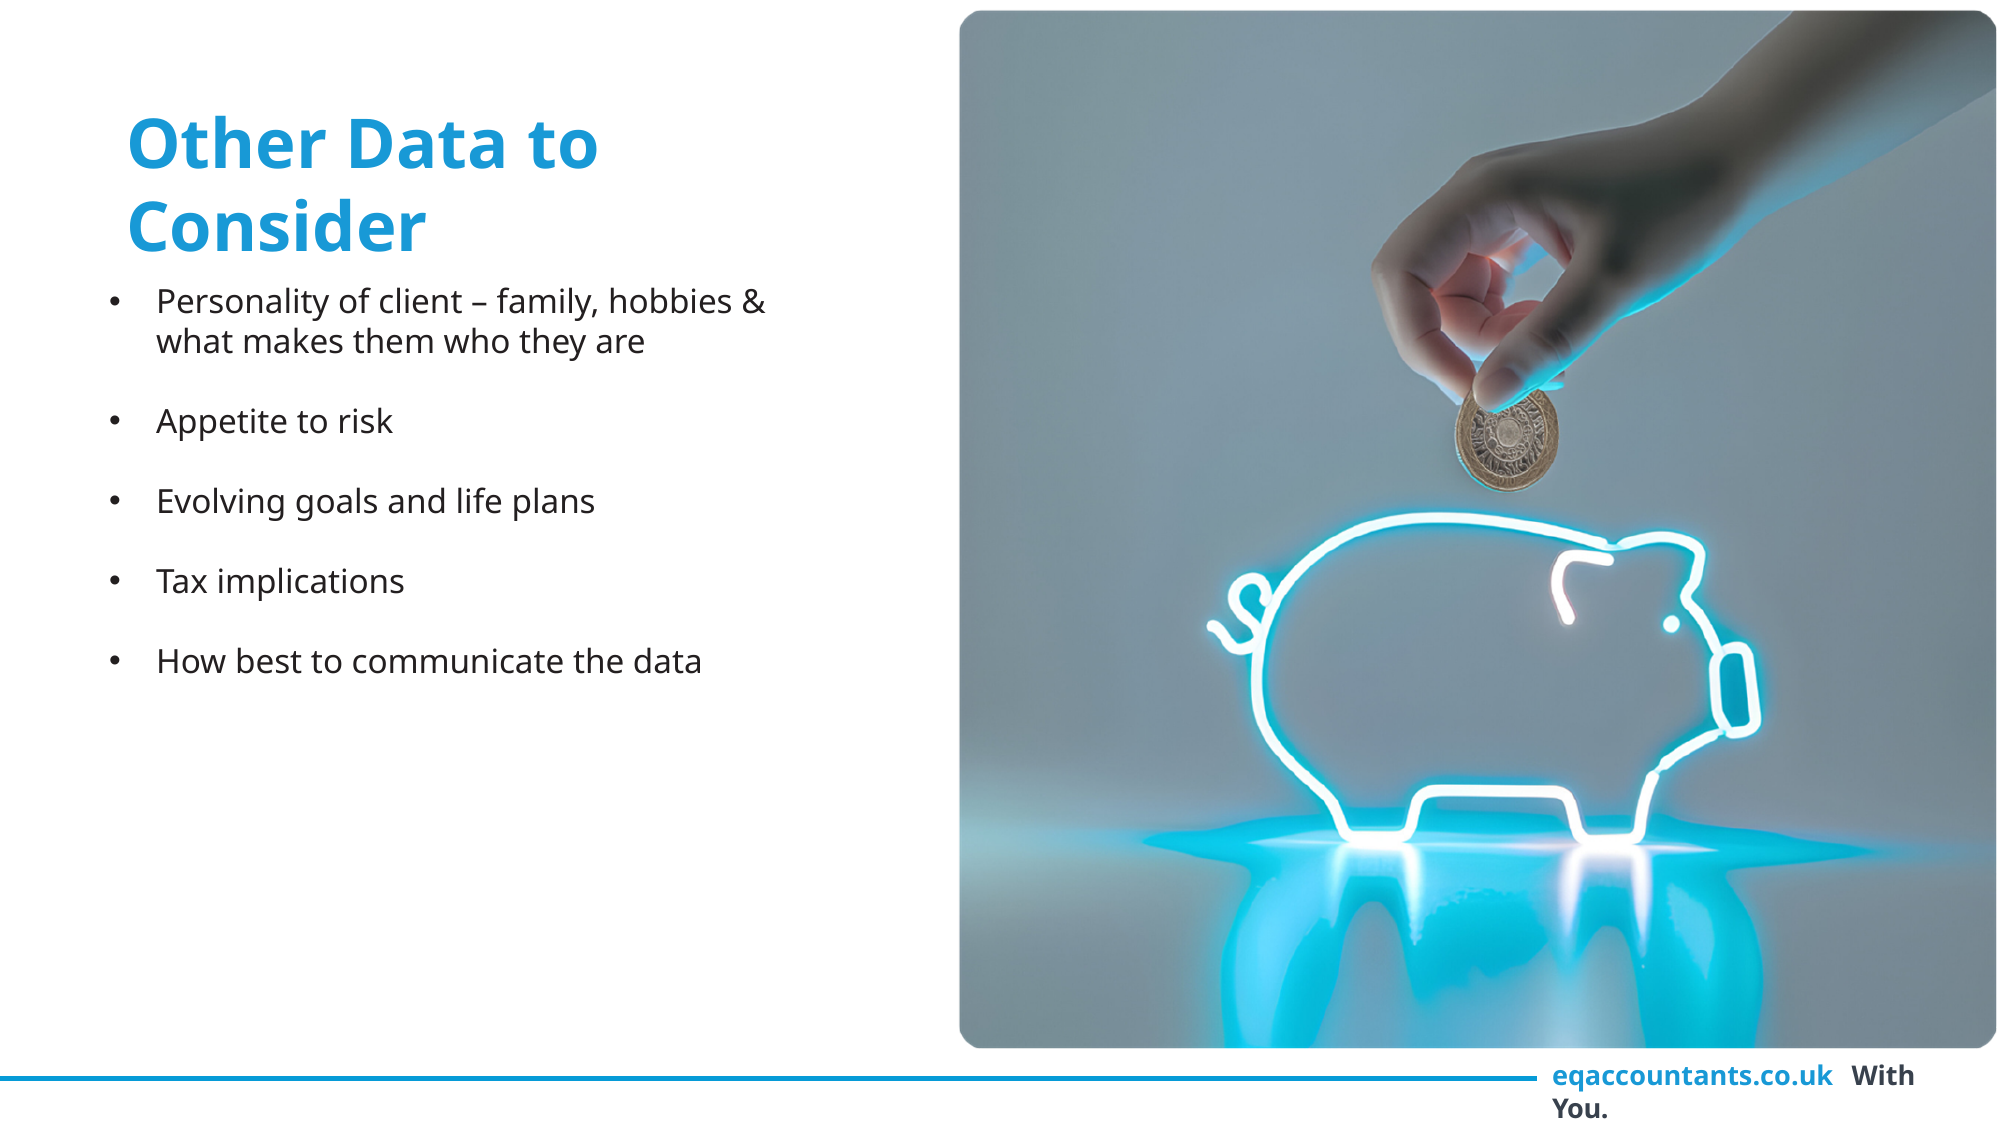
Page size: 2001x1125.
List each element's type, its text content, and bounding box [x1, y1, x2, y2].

text_box Personality of client – family, hobbies & what makes them who they are Appetite to risk Evolving goals and life plans Tax implications How best to communicate the data [109, 278, 814, 760]
text_box Other Data to Consider [111, 92, 877, 273]
text_box eqaccountants.co.uk With You. [1550, 1098, 1968, 1124]
picture [915, 0, 2000, 1092]
